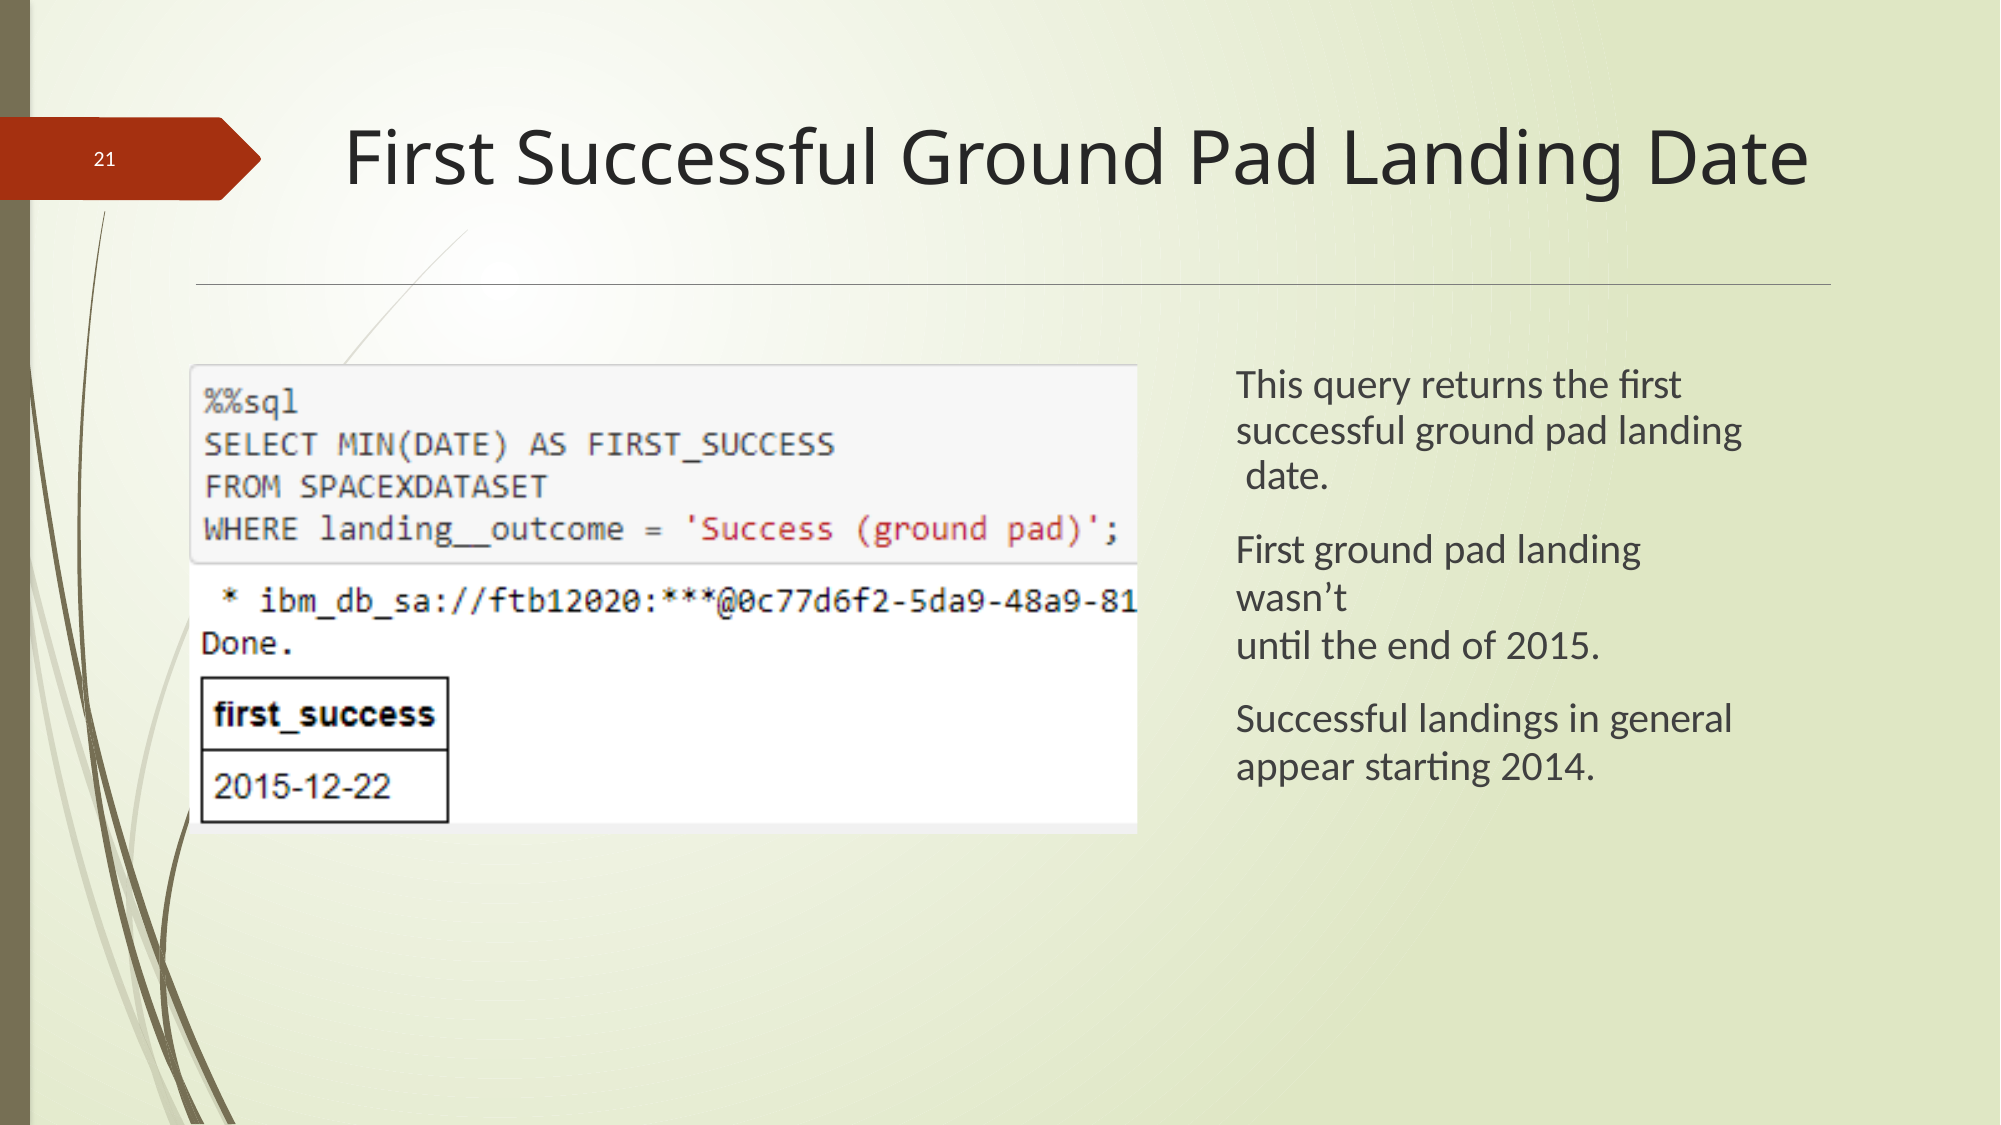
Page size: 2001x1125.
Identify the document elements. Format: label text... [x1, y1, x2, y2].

text_box [189, 364, 1138, 834]
text_box This query returns the first successful ground pad landing date. First ground pad landing wasn’t until the end of 2015. Successful landings in general appear starting 2014. [1233, 356, 1766, 789]
slide_number 21 [87, 0, 216, 486]
text_box First Successful Ground Pad Landing Date [328, 102, 1888, 313]
